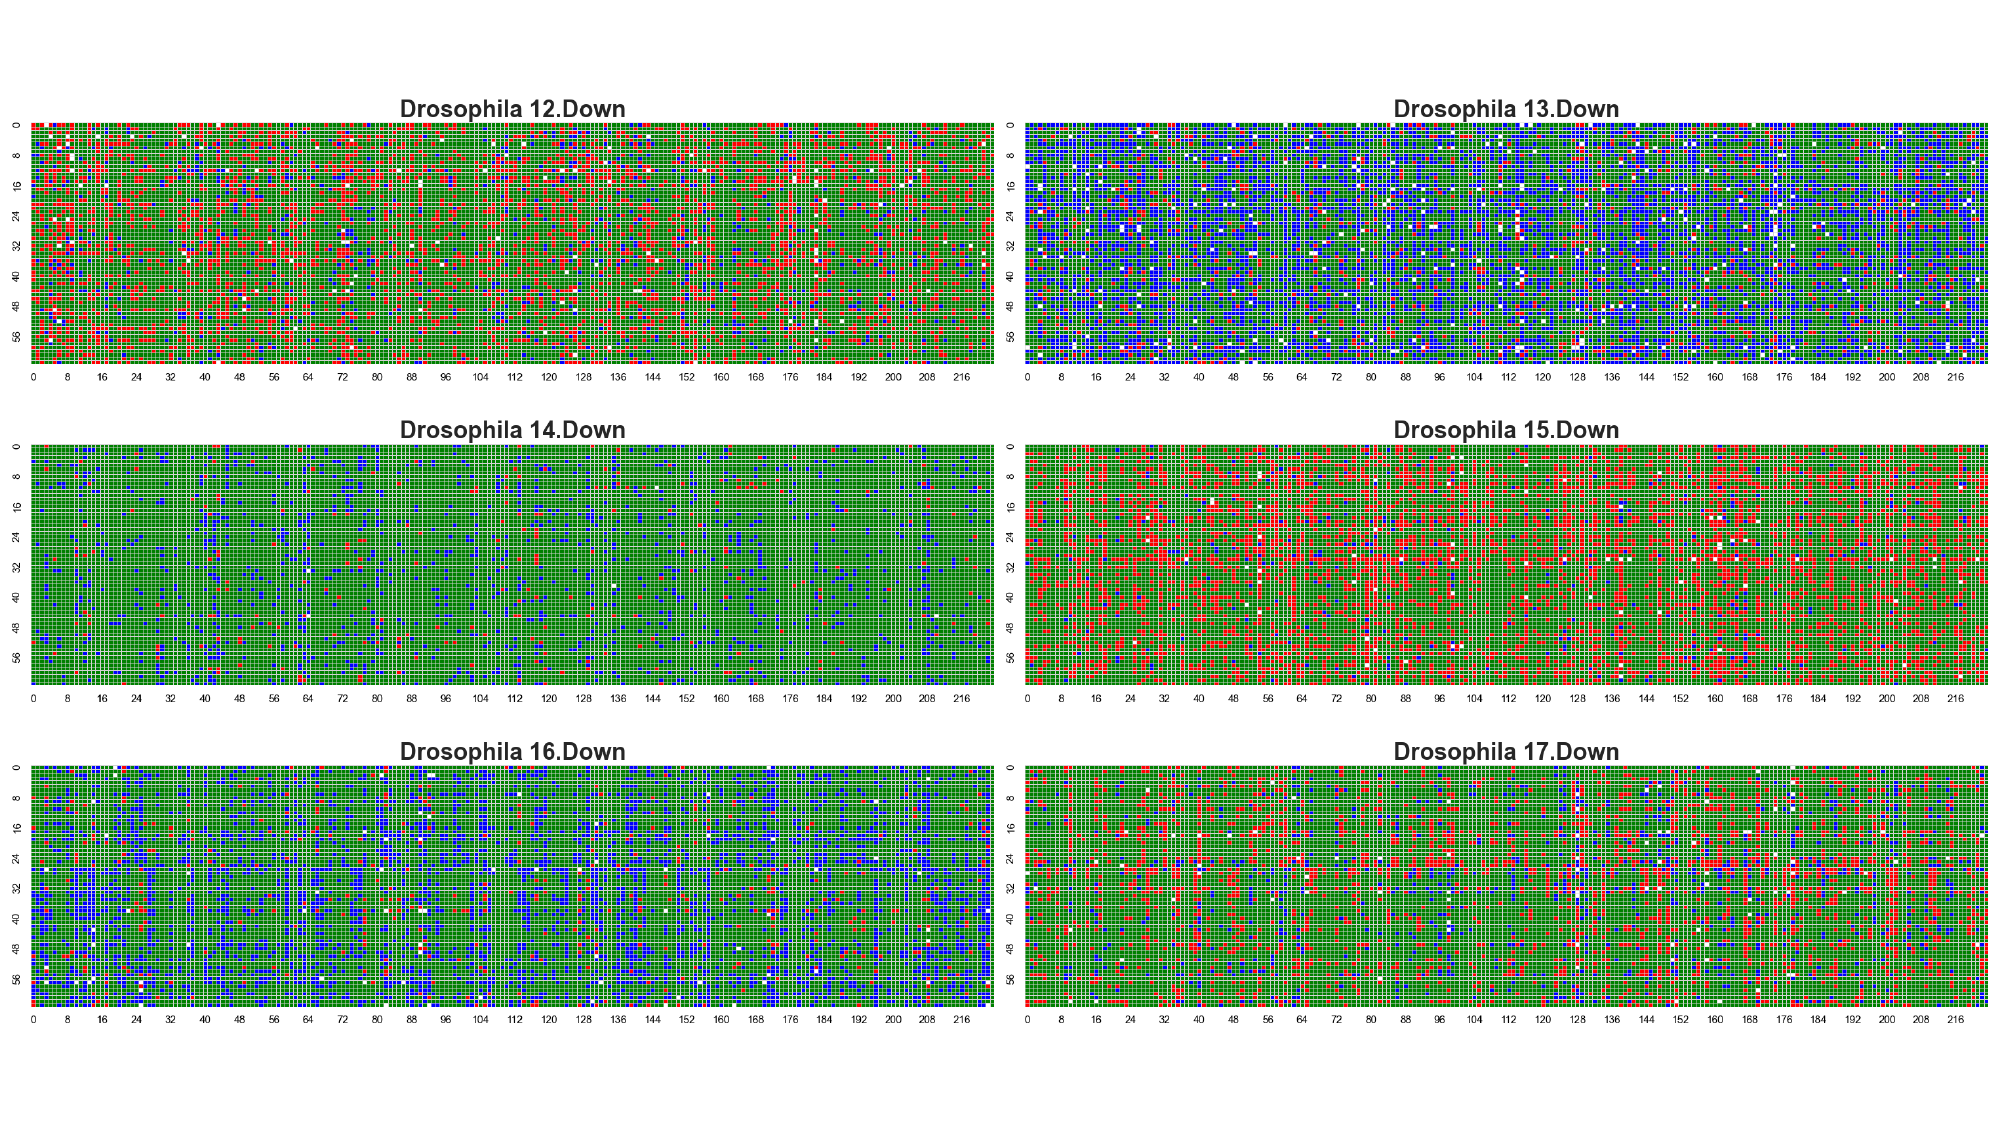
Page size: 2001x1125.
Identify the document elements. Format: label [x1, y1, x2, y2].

picture [0, 87, 2000, 1037]
